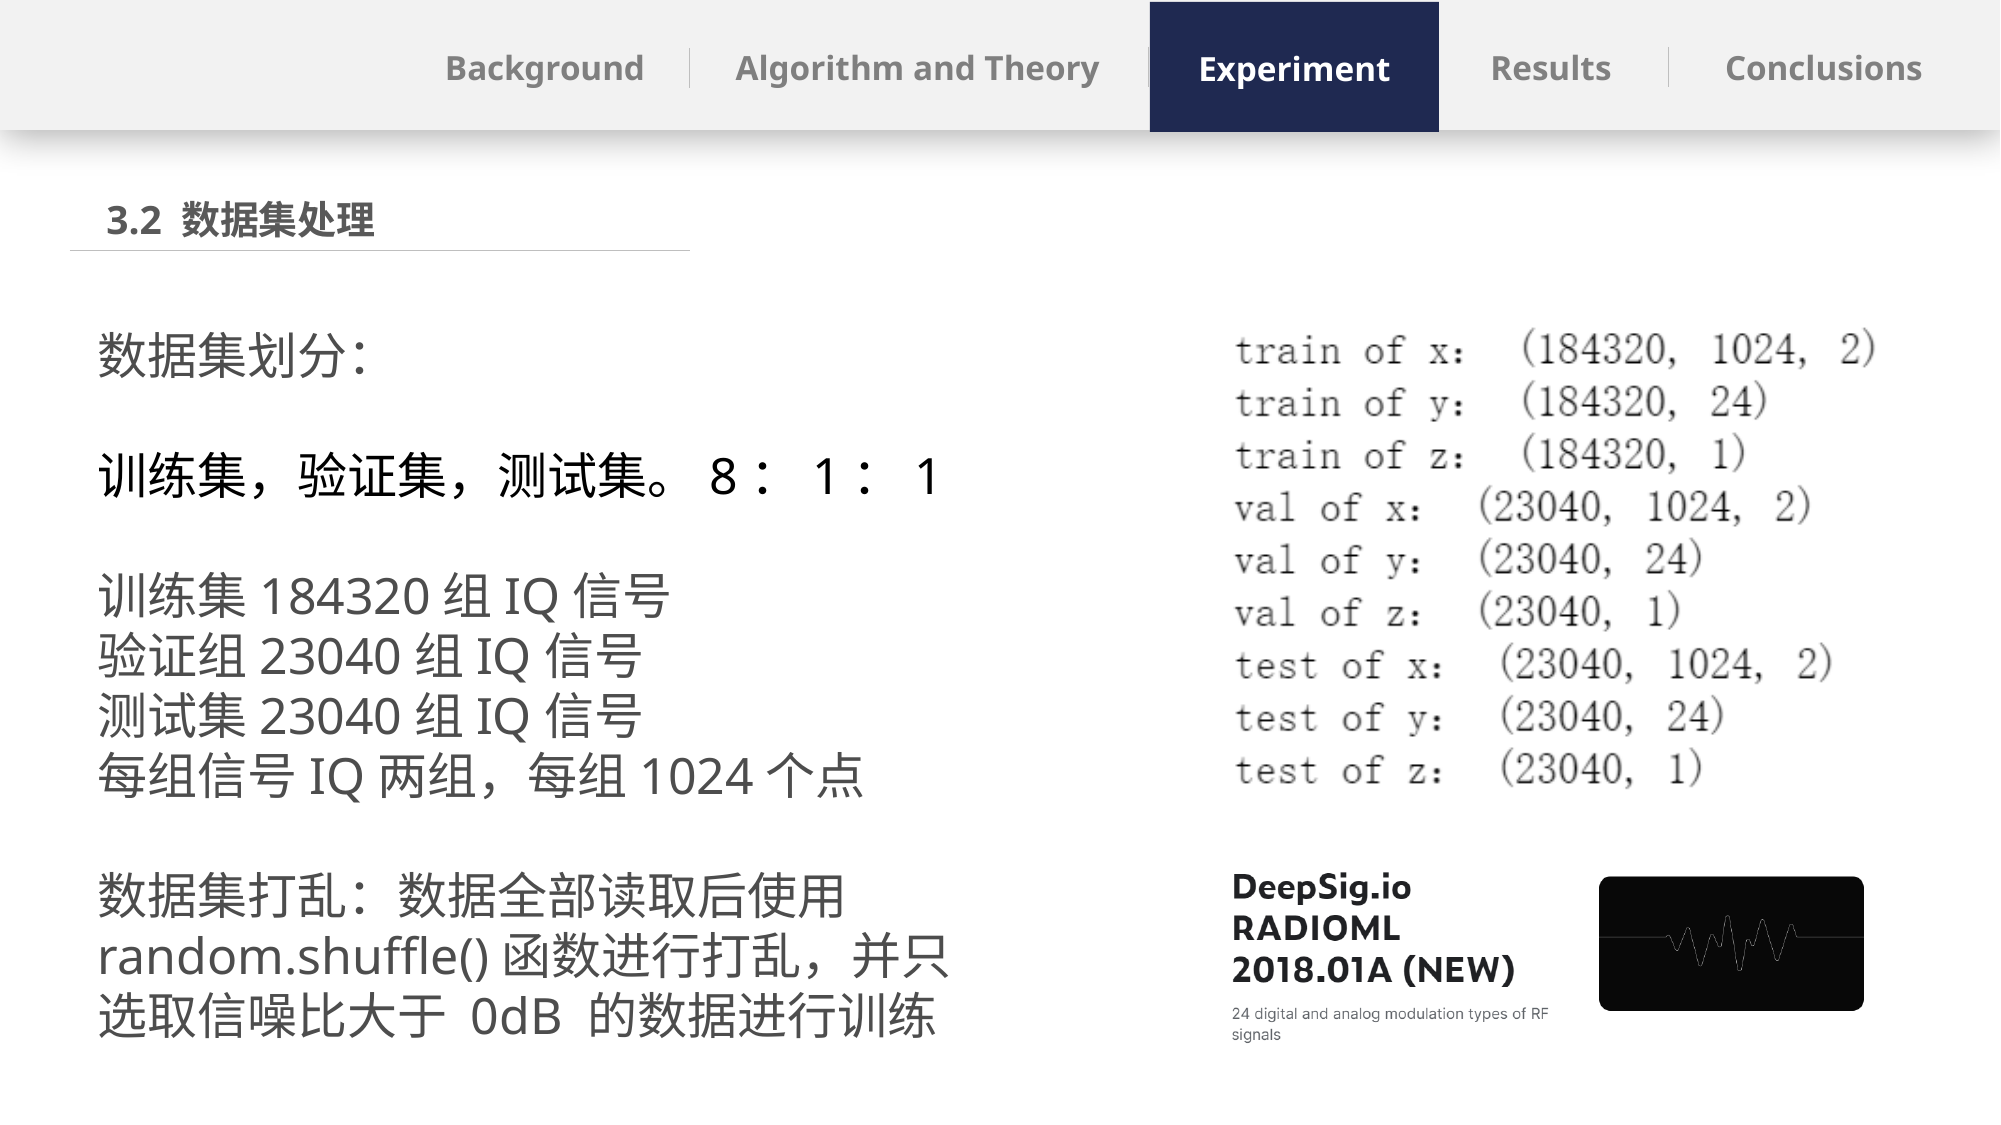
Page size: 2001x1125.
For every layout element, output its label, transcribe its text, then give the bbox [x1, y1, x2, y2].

text_box Conclusions [1713, 38, 1935, 95]
text_box [1149, 1, 1440, 133]
text_box 数据集划分： 训练集，验证集，测试集。8：1：1 训练集184320组IQ信号 验证组23040组IQ信号 测试集23040组IQ信号 每组信号IQ两组，每组1024个点 数据集打乱：数据全部读取后使用random.shuffle()函数进行打乱，并只选取信噪比大于 0dB 的数据进行训练 [82, 317, 1008, 1052]
text_box 3.2 数据集处理 [64, 187, 417, 251]
text_box Algorithm and Theory [721, 38, 1114, 95]
picture [1218, 317, 1924, 808]
picture [1223, 854, 1878, 1059]
text_box Experiment [1184, 39, 1405, 96]
text_box [0, 0, 2000, 131]
text_box Background [434, 38, 656, 95]
text_box Results [1482, 38, 1619, 95]
